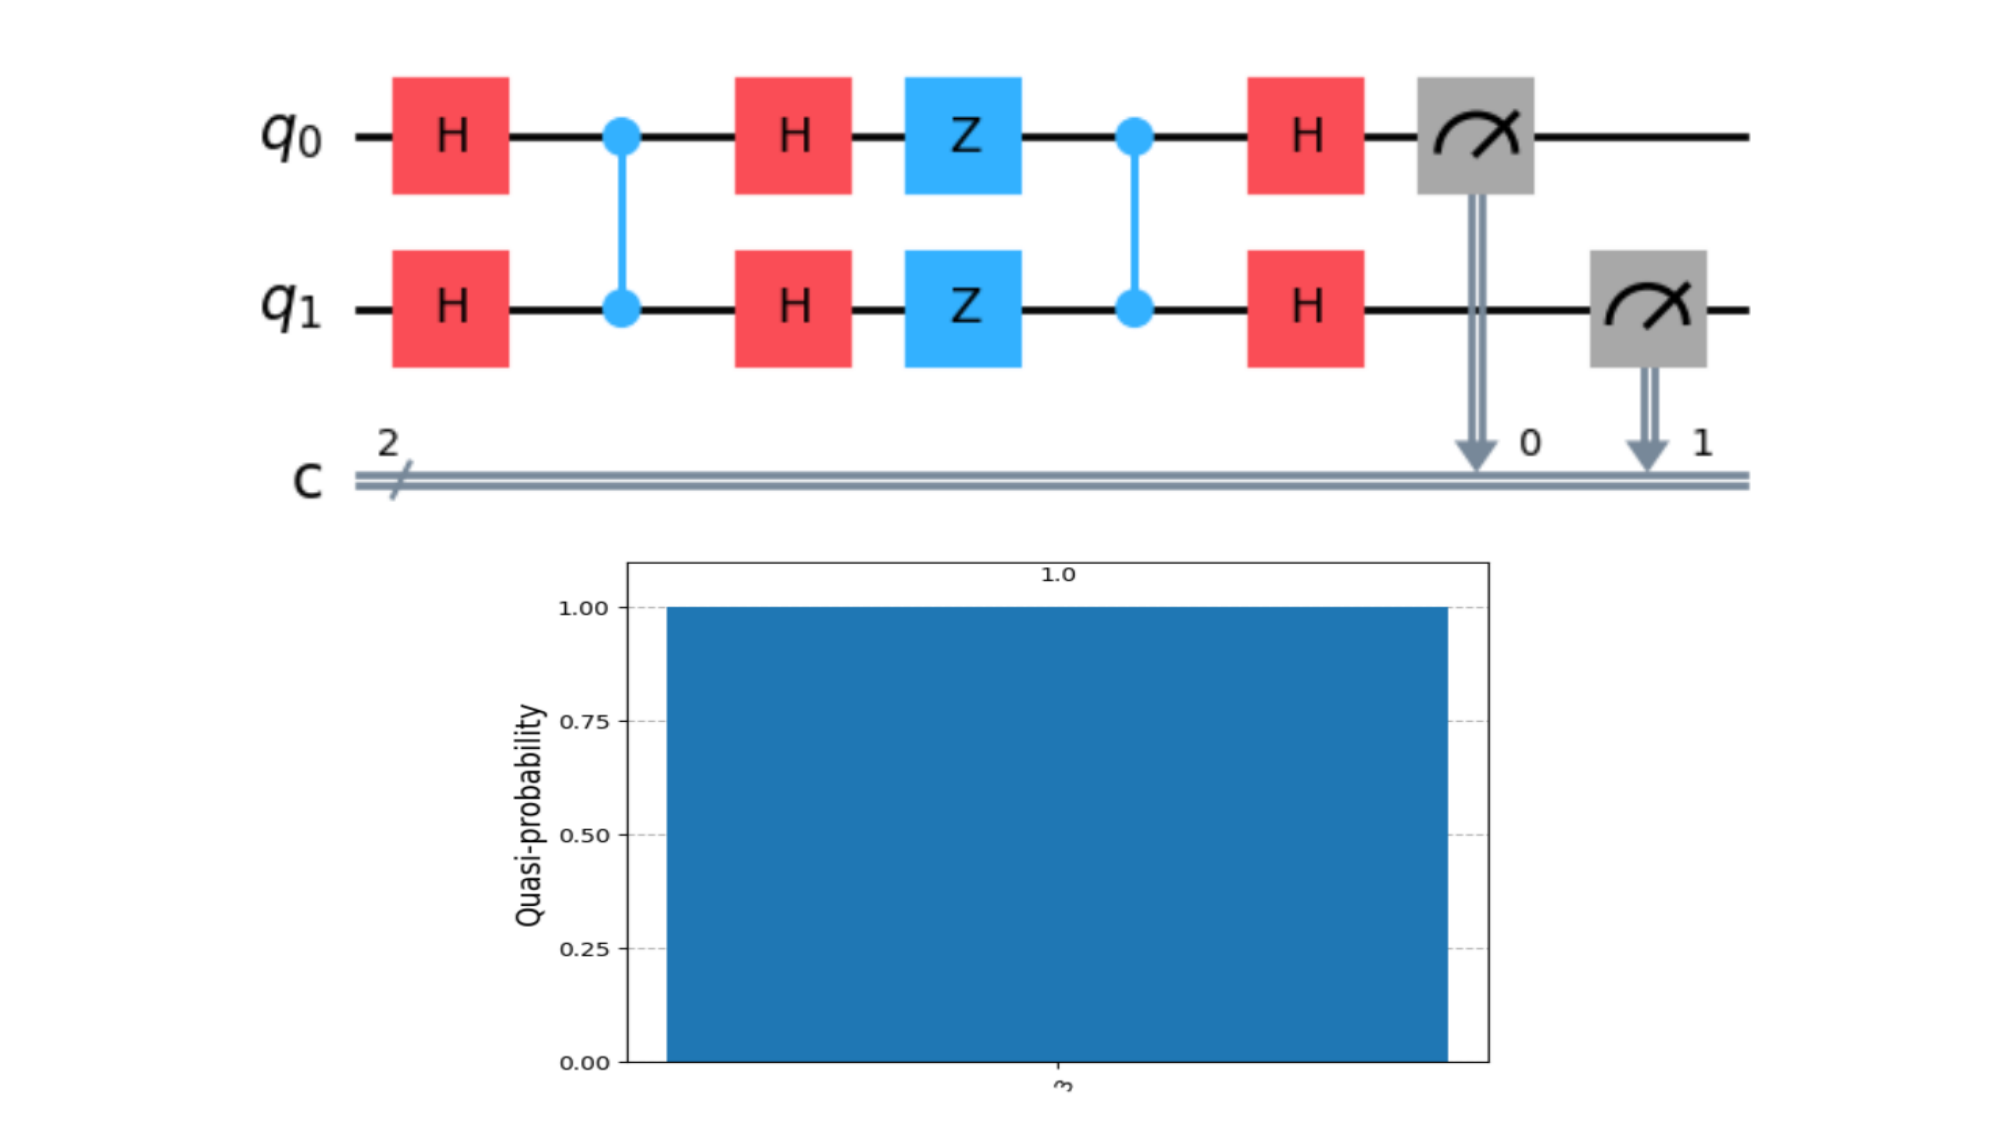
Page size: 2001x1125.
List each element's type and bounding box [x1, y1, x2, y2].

picture [134, 0, 1840, 1101]
